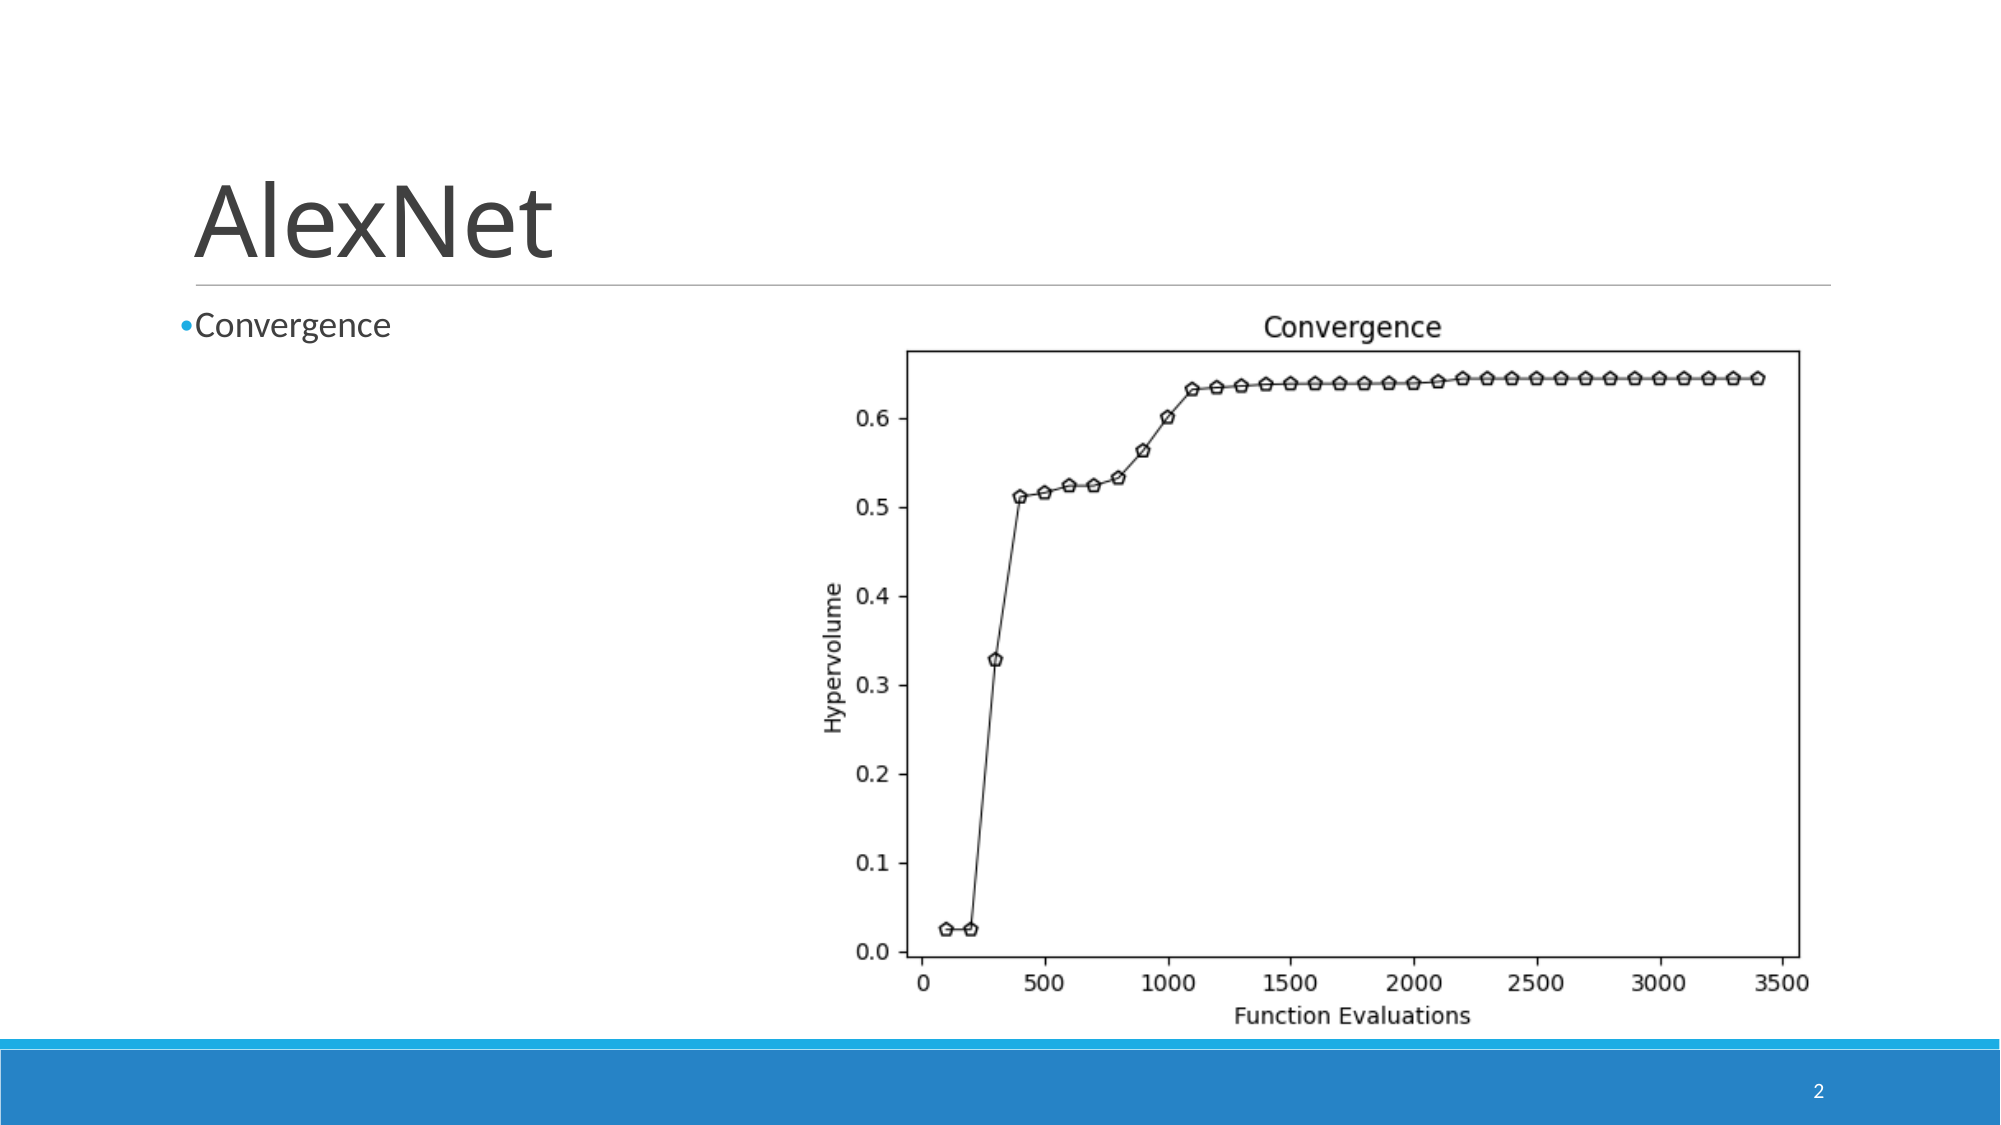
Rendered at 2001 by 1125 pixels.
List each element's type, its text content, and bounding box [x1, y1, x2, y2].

text_box 2 [1624, 1059, 1840, 1120]
text_box AlexNet [180, 47, 1830, 285]
picture [809, 299, 1827, 1036]
text_box Convergence [180, 302, 805, 963]
